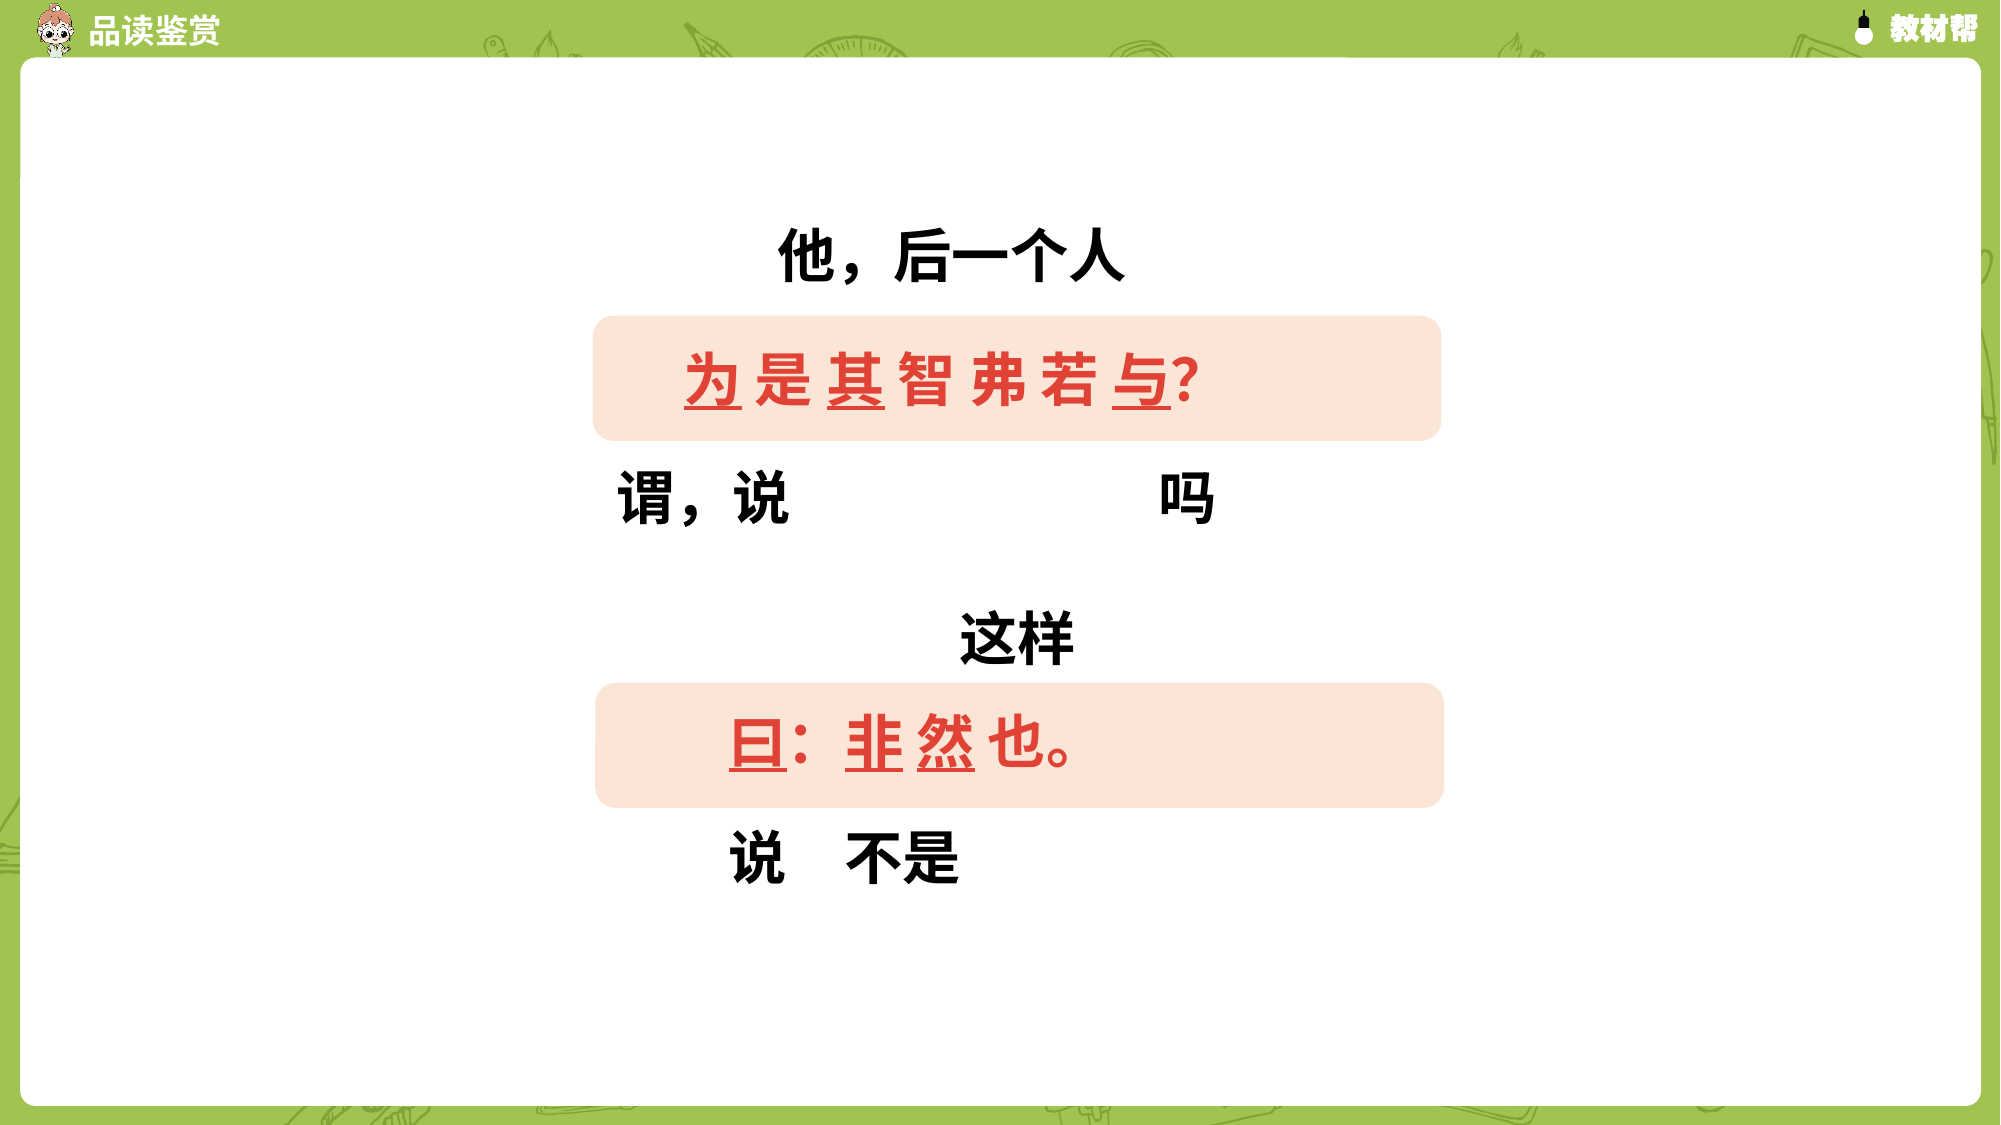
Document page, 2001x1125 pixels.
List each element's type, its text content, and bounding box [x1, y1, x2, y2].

text_box [592, 314, 1443, 442]
text_box 曰：非 然 也。 [713, 697, 1246, 783]
text_box 谓，说 [601, 453, 932, 539]
text_box 不是 [829, 813, 1034, 899]
text_box 他，后一个人 [762, 211, 1273, 297]
text_box [594, 682, 1445, 809]
text_box 吗 [1143, 453, 1273, 539]
text_box 为 是 其 智 弗 若 与？ [601, 335, 1364, 421]
text_box 这样 [945, 594, 1235, 680]
text_box 说 [714, 813, 829, 899]
picture [36, 1, 75, 58]
